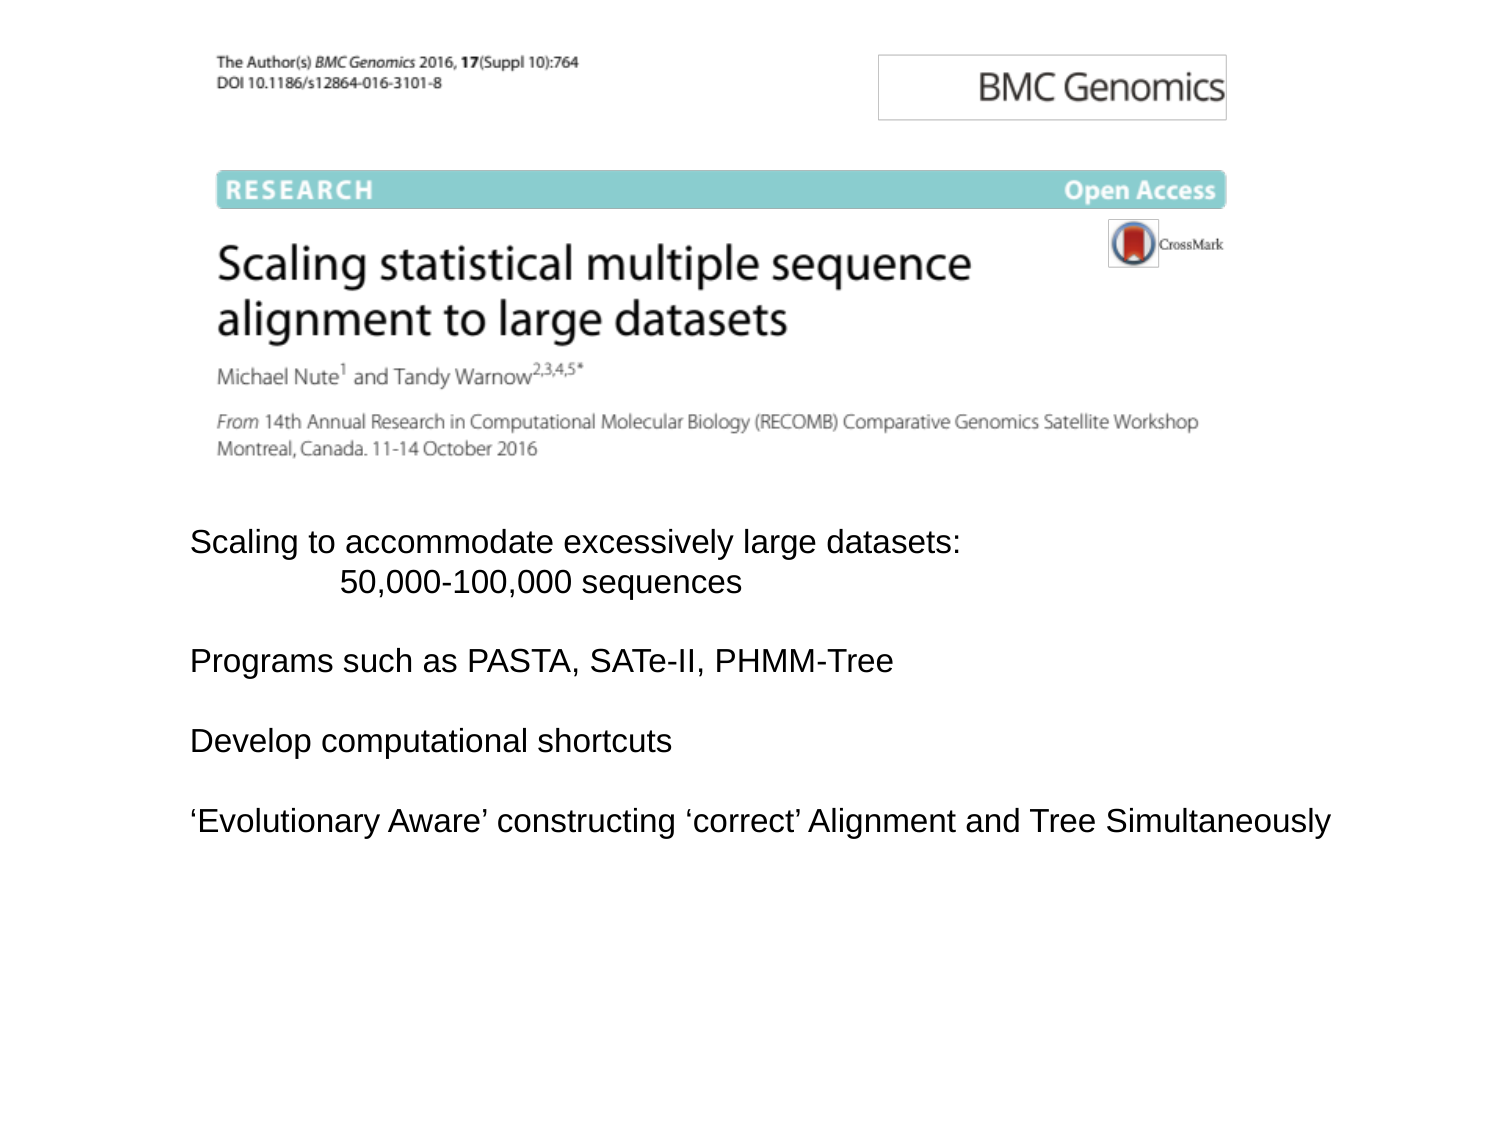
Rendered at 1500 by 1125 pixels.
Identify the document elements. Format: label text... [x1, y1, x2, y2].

text_box Scaling to accommodate excessively large datasets: 50,000-100,000 sequences Programs such as PASTA, SATe-II, PHMM-Tree Develop computational shortcuts ‘Evolutionary Aware’ constructing ‘correct’ Alignment and Tree Simultaneously [174, 512, 1425, 847]
picture [199, 49, 1236, 467]
